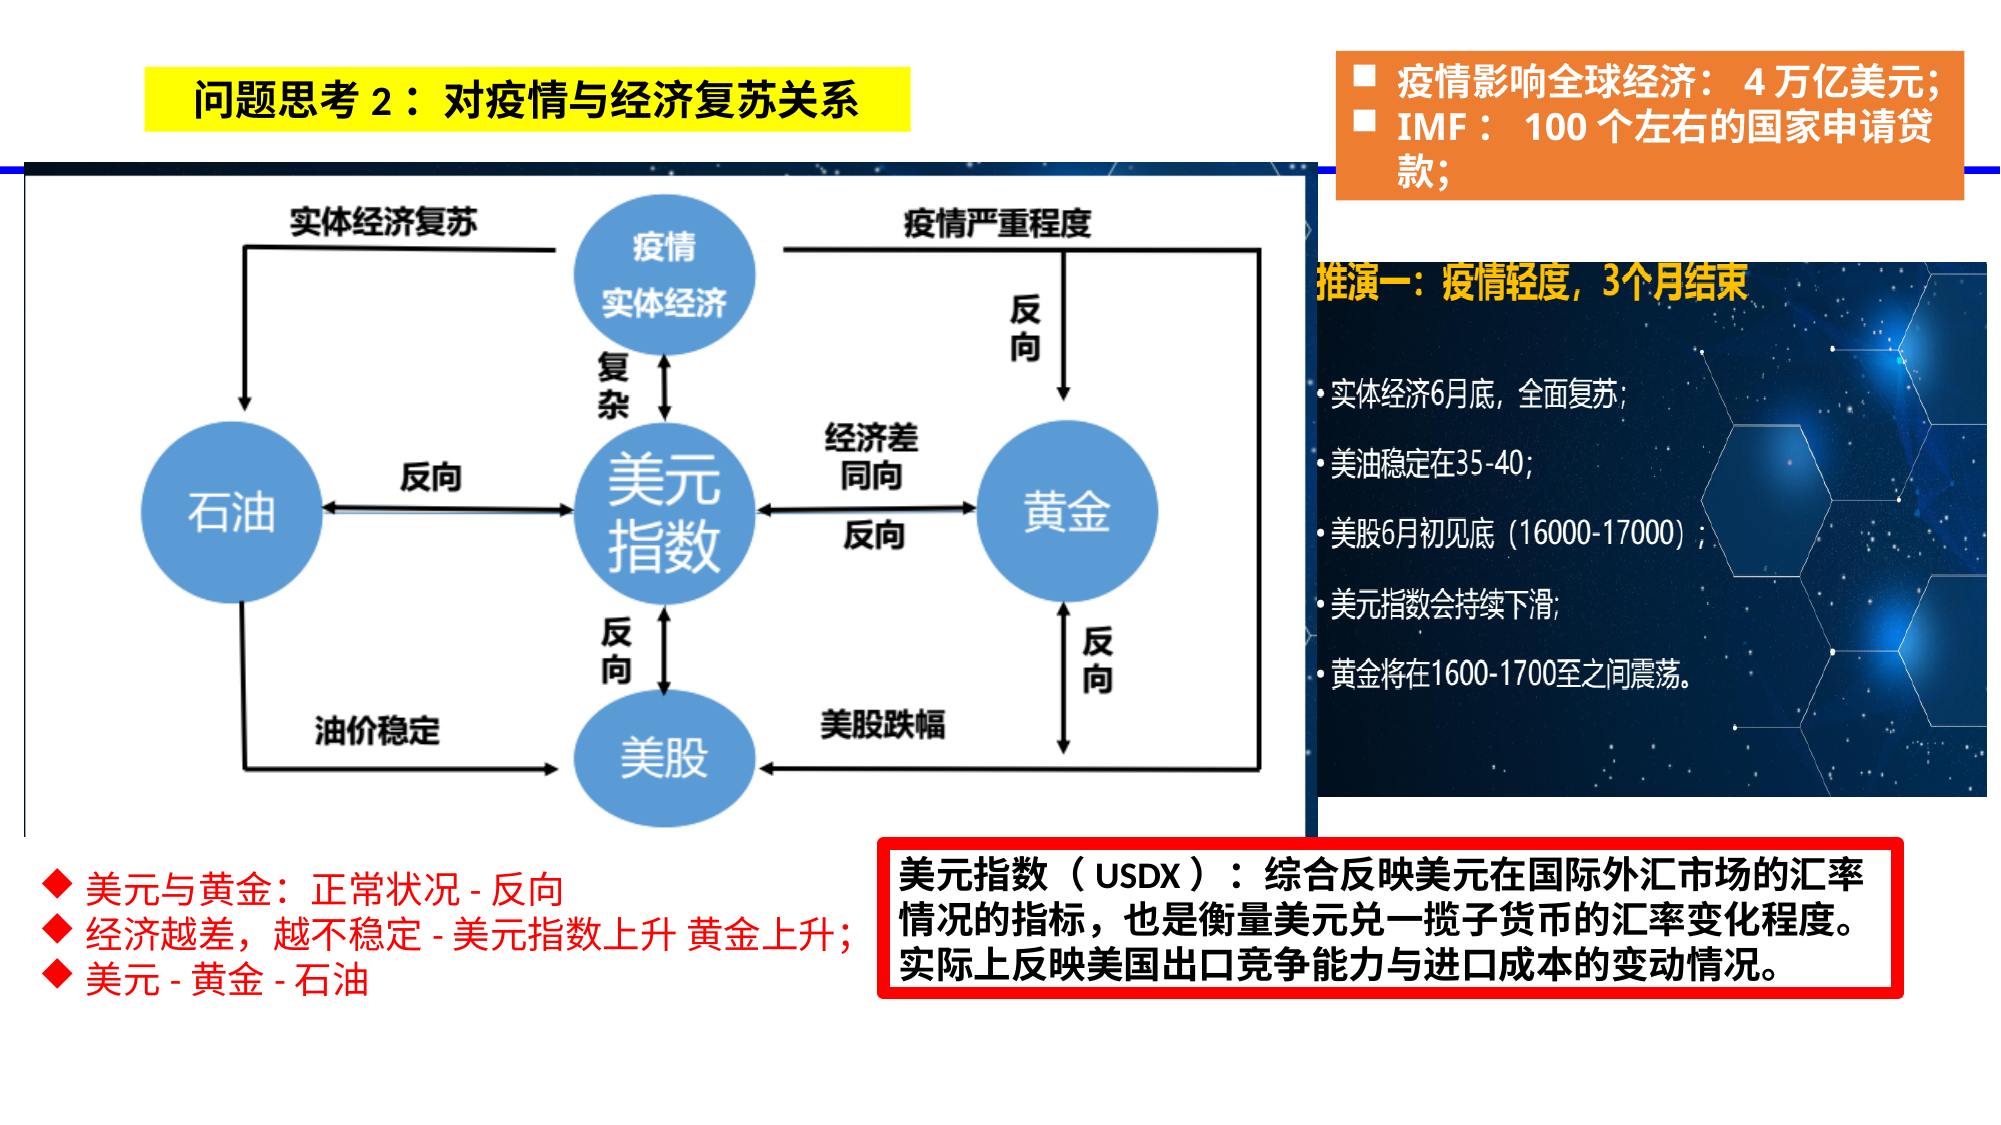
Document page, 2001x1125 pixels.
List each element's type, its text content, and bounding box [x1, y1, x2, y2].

text_box 美元指数（USDX）：综合反映美元在国际外汇市场的汇率情况的指标，也是衡量美元兑一揽子货币的汇率变化程度。实际上反映美国出口竞争能力与进口成本的变动情况。 [883, 843, 1898, 993]
text_box 美元与黄金：正常状况-反向 经济越差，越不稳定-美元指数上升 黄金上升； 美元-黄金-石油 [24, 858, 884, 1009]
text_box 问题思考2：对疫情与经济复苏关系 [144, 66, 911, 132]
text_box 疫情影响全球经济：4万亿美元； IMF：100个左右的国家申请贷款； [1335, 50, 1965, 201]
picture [23, 162, 1987, 837]
